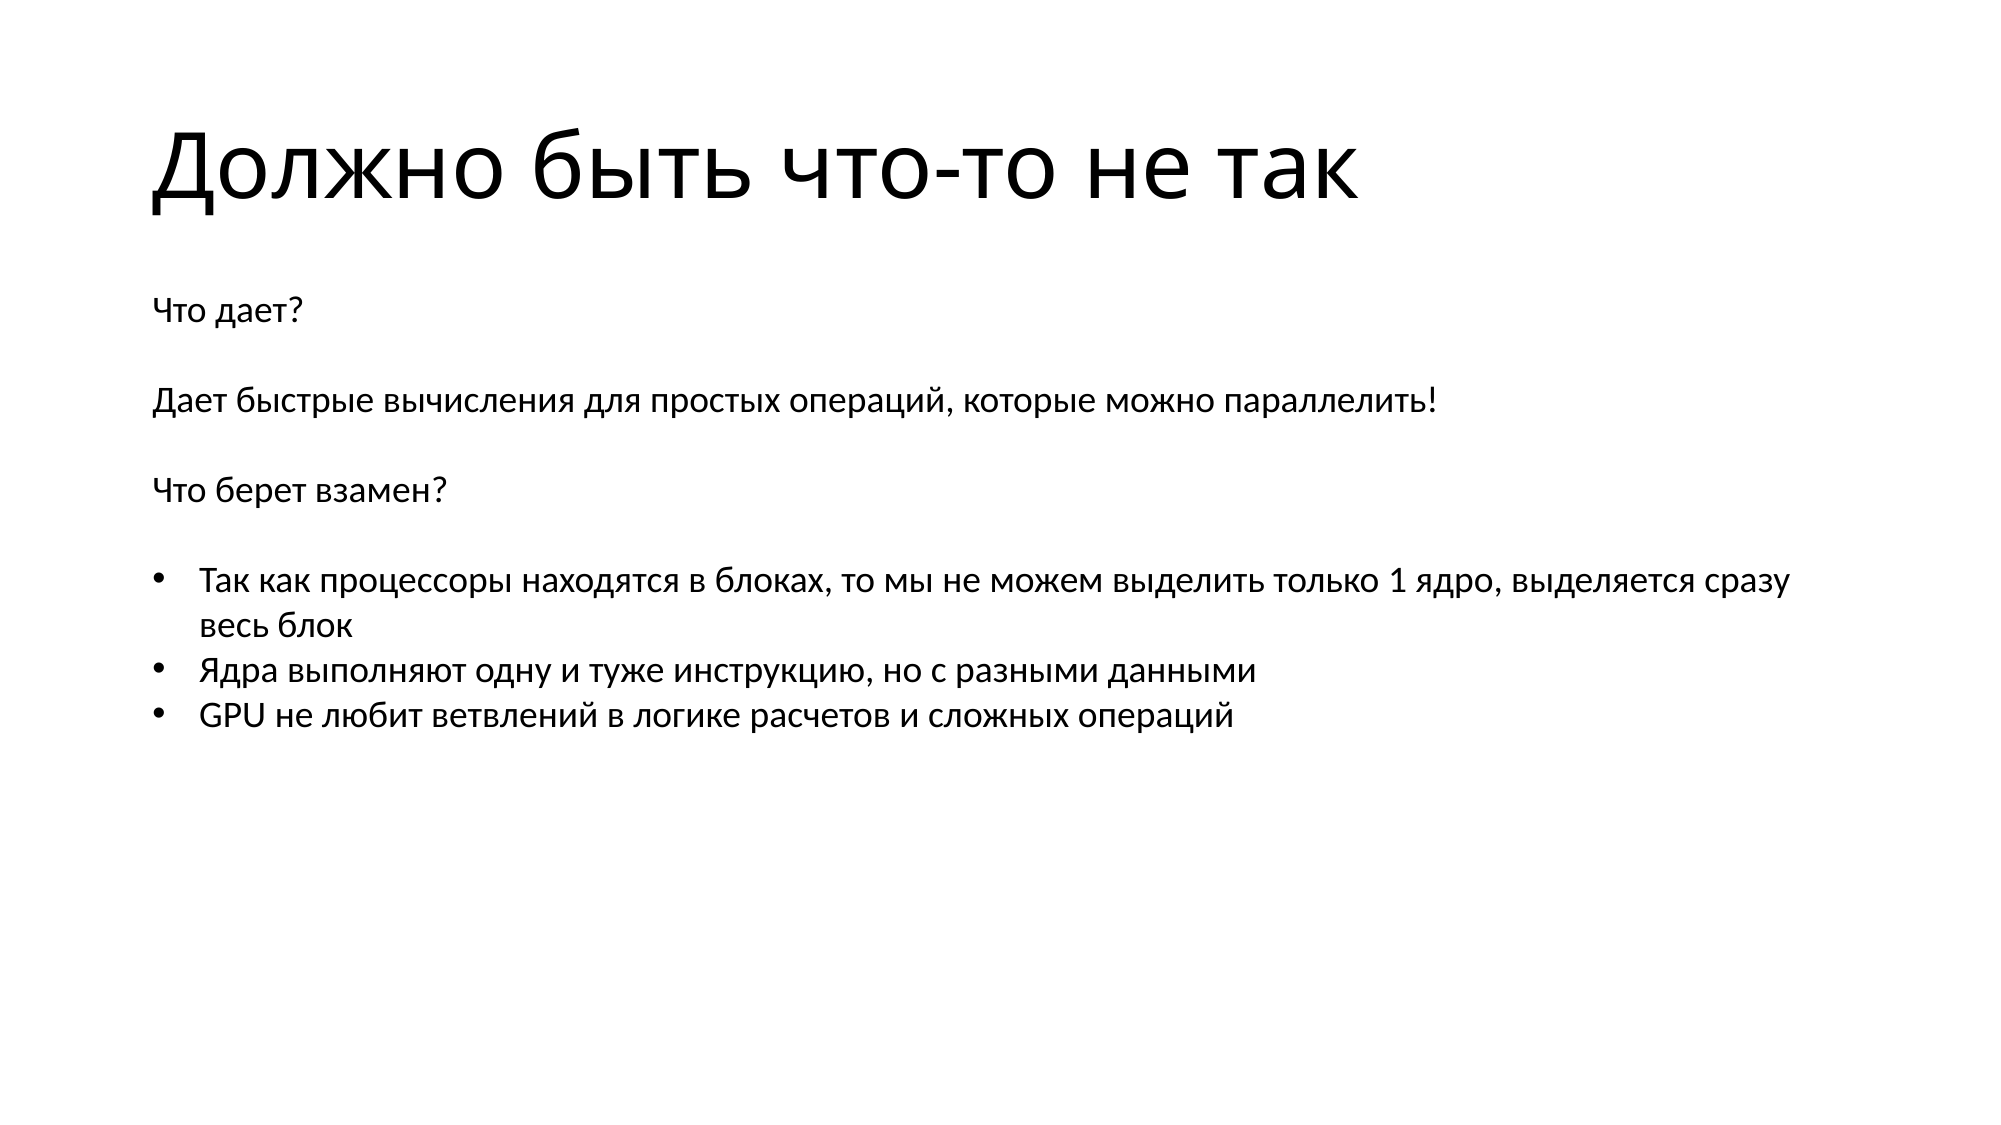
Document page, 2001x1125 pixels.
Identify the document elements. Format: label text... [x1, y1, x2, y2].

title Должно быть что-то не так [137, 59, 1863, 278]
text_box Что дает? Дает быстрые вычисления для простых операций, которые можно параллелить! Что берет взамен? Так как процессоры находятся в блоках, то мы не можем выделить только 1 ядро, выделяется сразу весь блок Ядра выполняют одну и туже инструкцию, но с разными данными GPU не любит ветвлений в логике расчетов и сложных операций [137, 277, 1841, 787]
